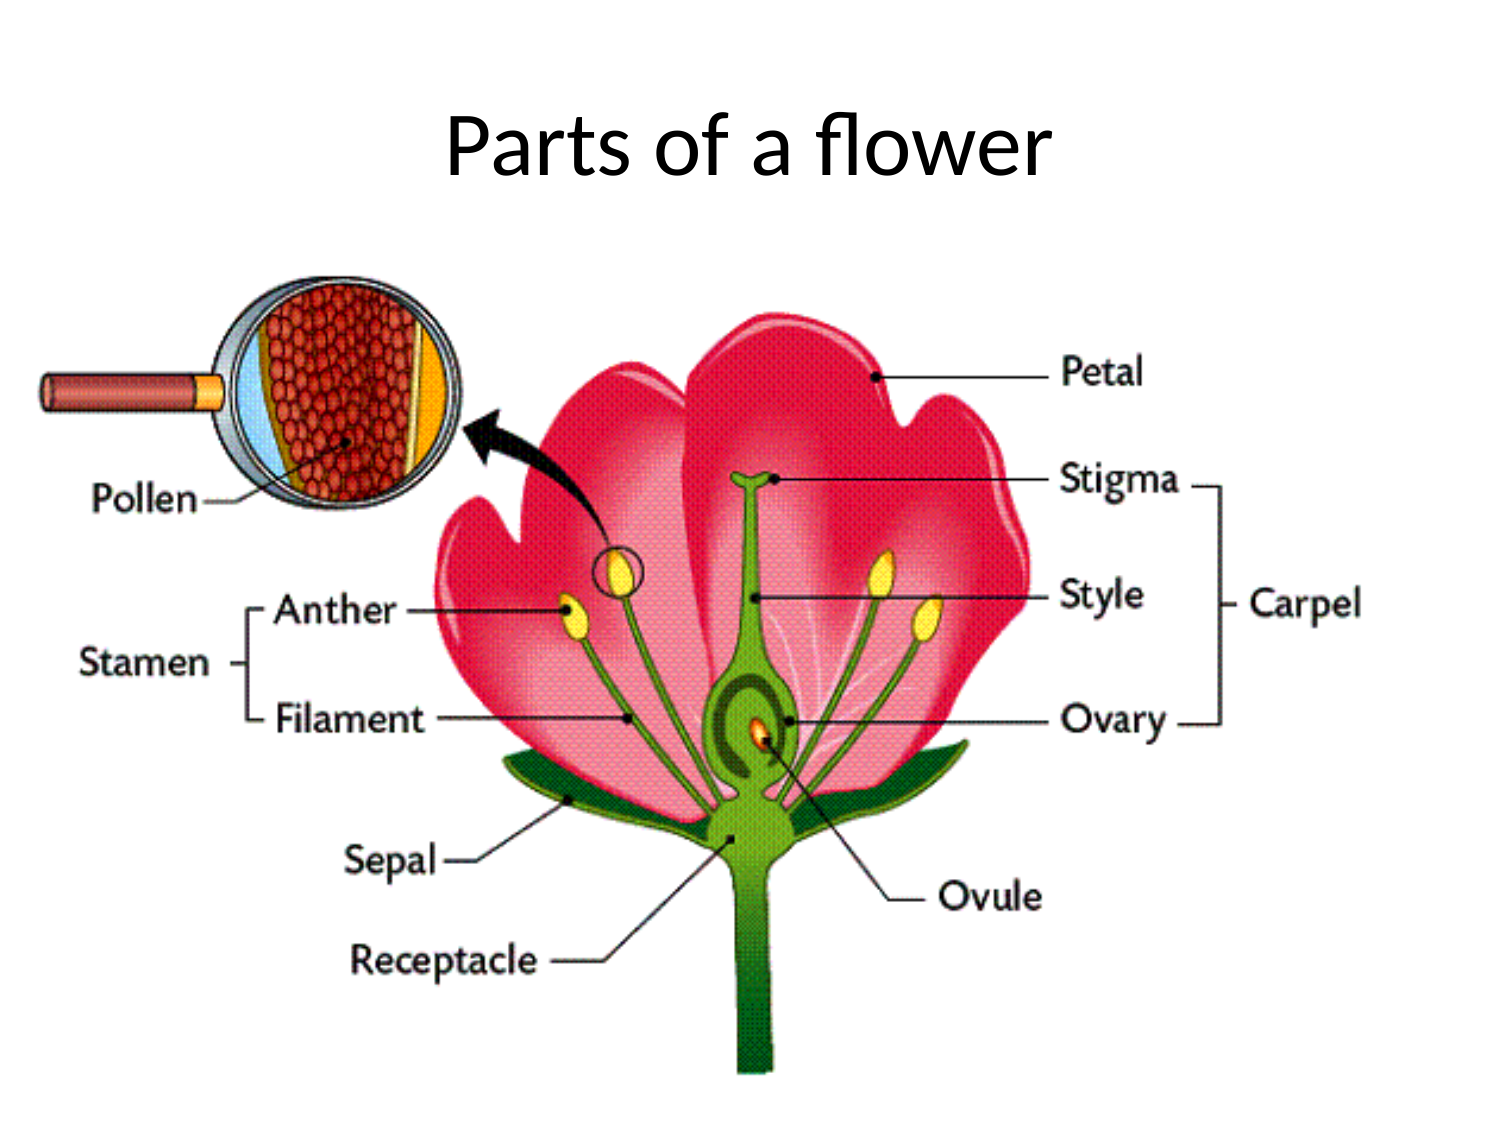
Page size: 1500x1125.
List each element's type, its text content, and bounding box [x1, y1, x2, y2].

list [24, 262, 1377, 1094]
title Parts of a flower [75, 45, 1425, 233]
